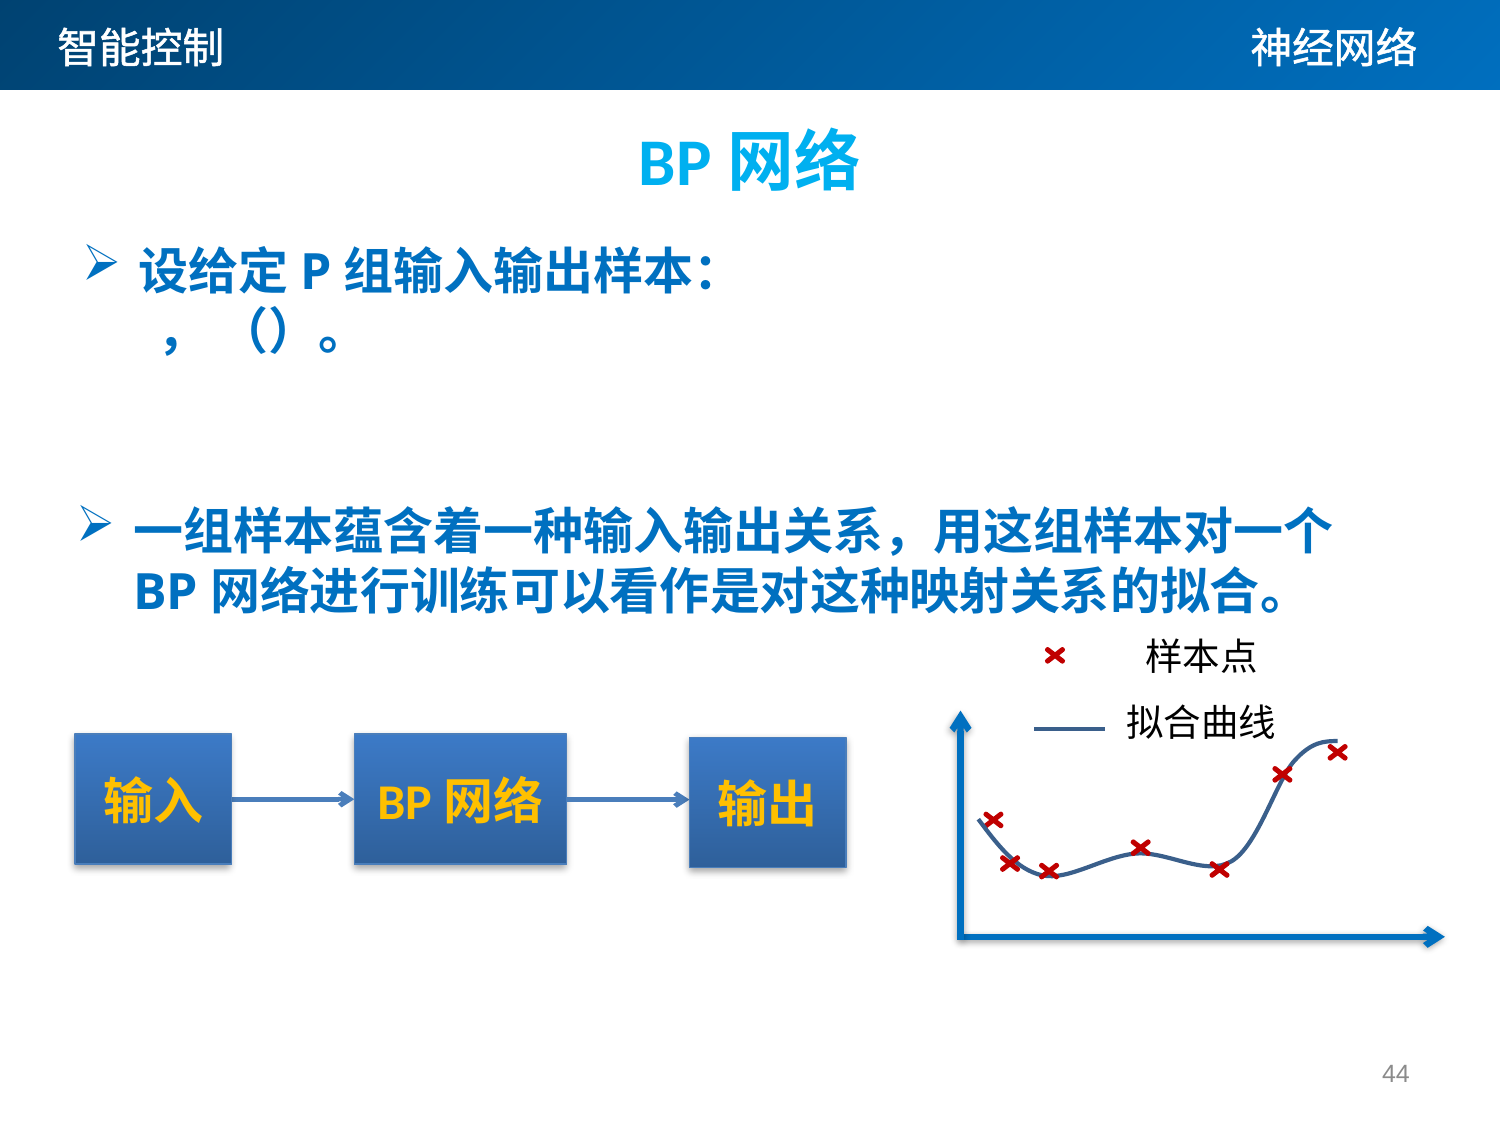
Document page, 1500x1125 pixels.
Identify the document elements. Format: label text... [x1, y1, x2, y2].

list 一组样本蕴含着一种输入输出关系，用这组样本对一个BP网络进行训练可以看作是对这种映射关系的拟合。 [61, 491, 1412, 603]
text_box BP网络 [74, 19, 1425, 207]
slide_number 44 [1074, 1042, 1425, 1103]
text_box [960, 625, 1446, 941]
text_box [74, 733, 847, 868]
